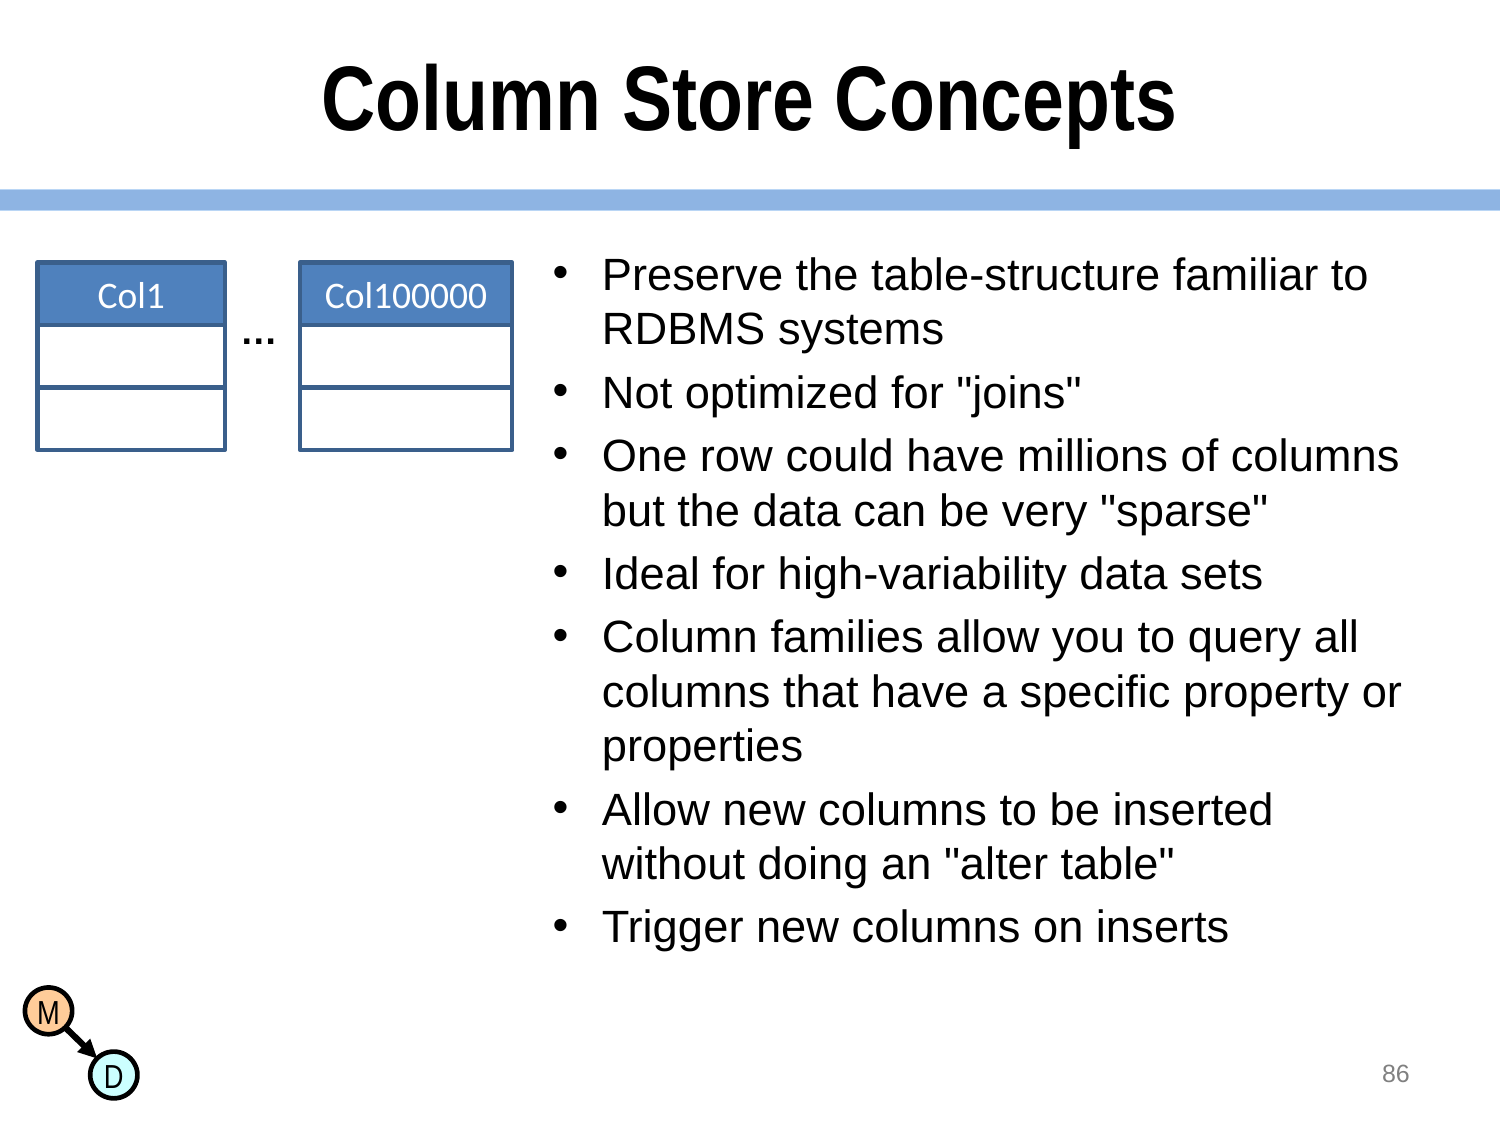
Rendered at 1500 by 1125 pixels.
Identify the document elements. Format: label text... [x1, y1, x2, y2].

text_box [298, 323, 514, 385]
slide_number 86 [1337, 1042, 1425, 1103]
text_box … [225, 299, 293, 360]
text_box [35, 323, 227, 385]
list Preserve the table-structure familiar to RDBMS systems Not optimized for "joins" One row could have millions of columns but the data can be very "sparse" Ideal for high-variability data sets Column families allow you to query all columns that have a specific property or properties Allow new columns to be inserted without doing an "alter table" Trigger new columns on inserts [537, 237, 1425, 1005]
text_box Col1 [35, 260, 227, 323]
text_box [298, 385, 514, 452]
text_box [35, 385, 227, 452]
title Column Store Concepts [75, 0, 1425, 188]
text_box Col100000 [298, 260, 514, 323]
